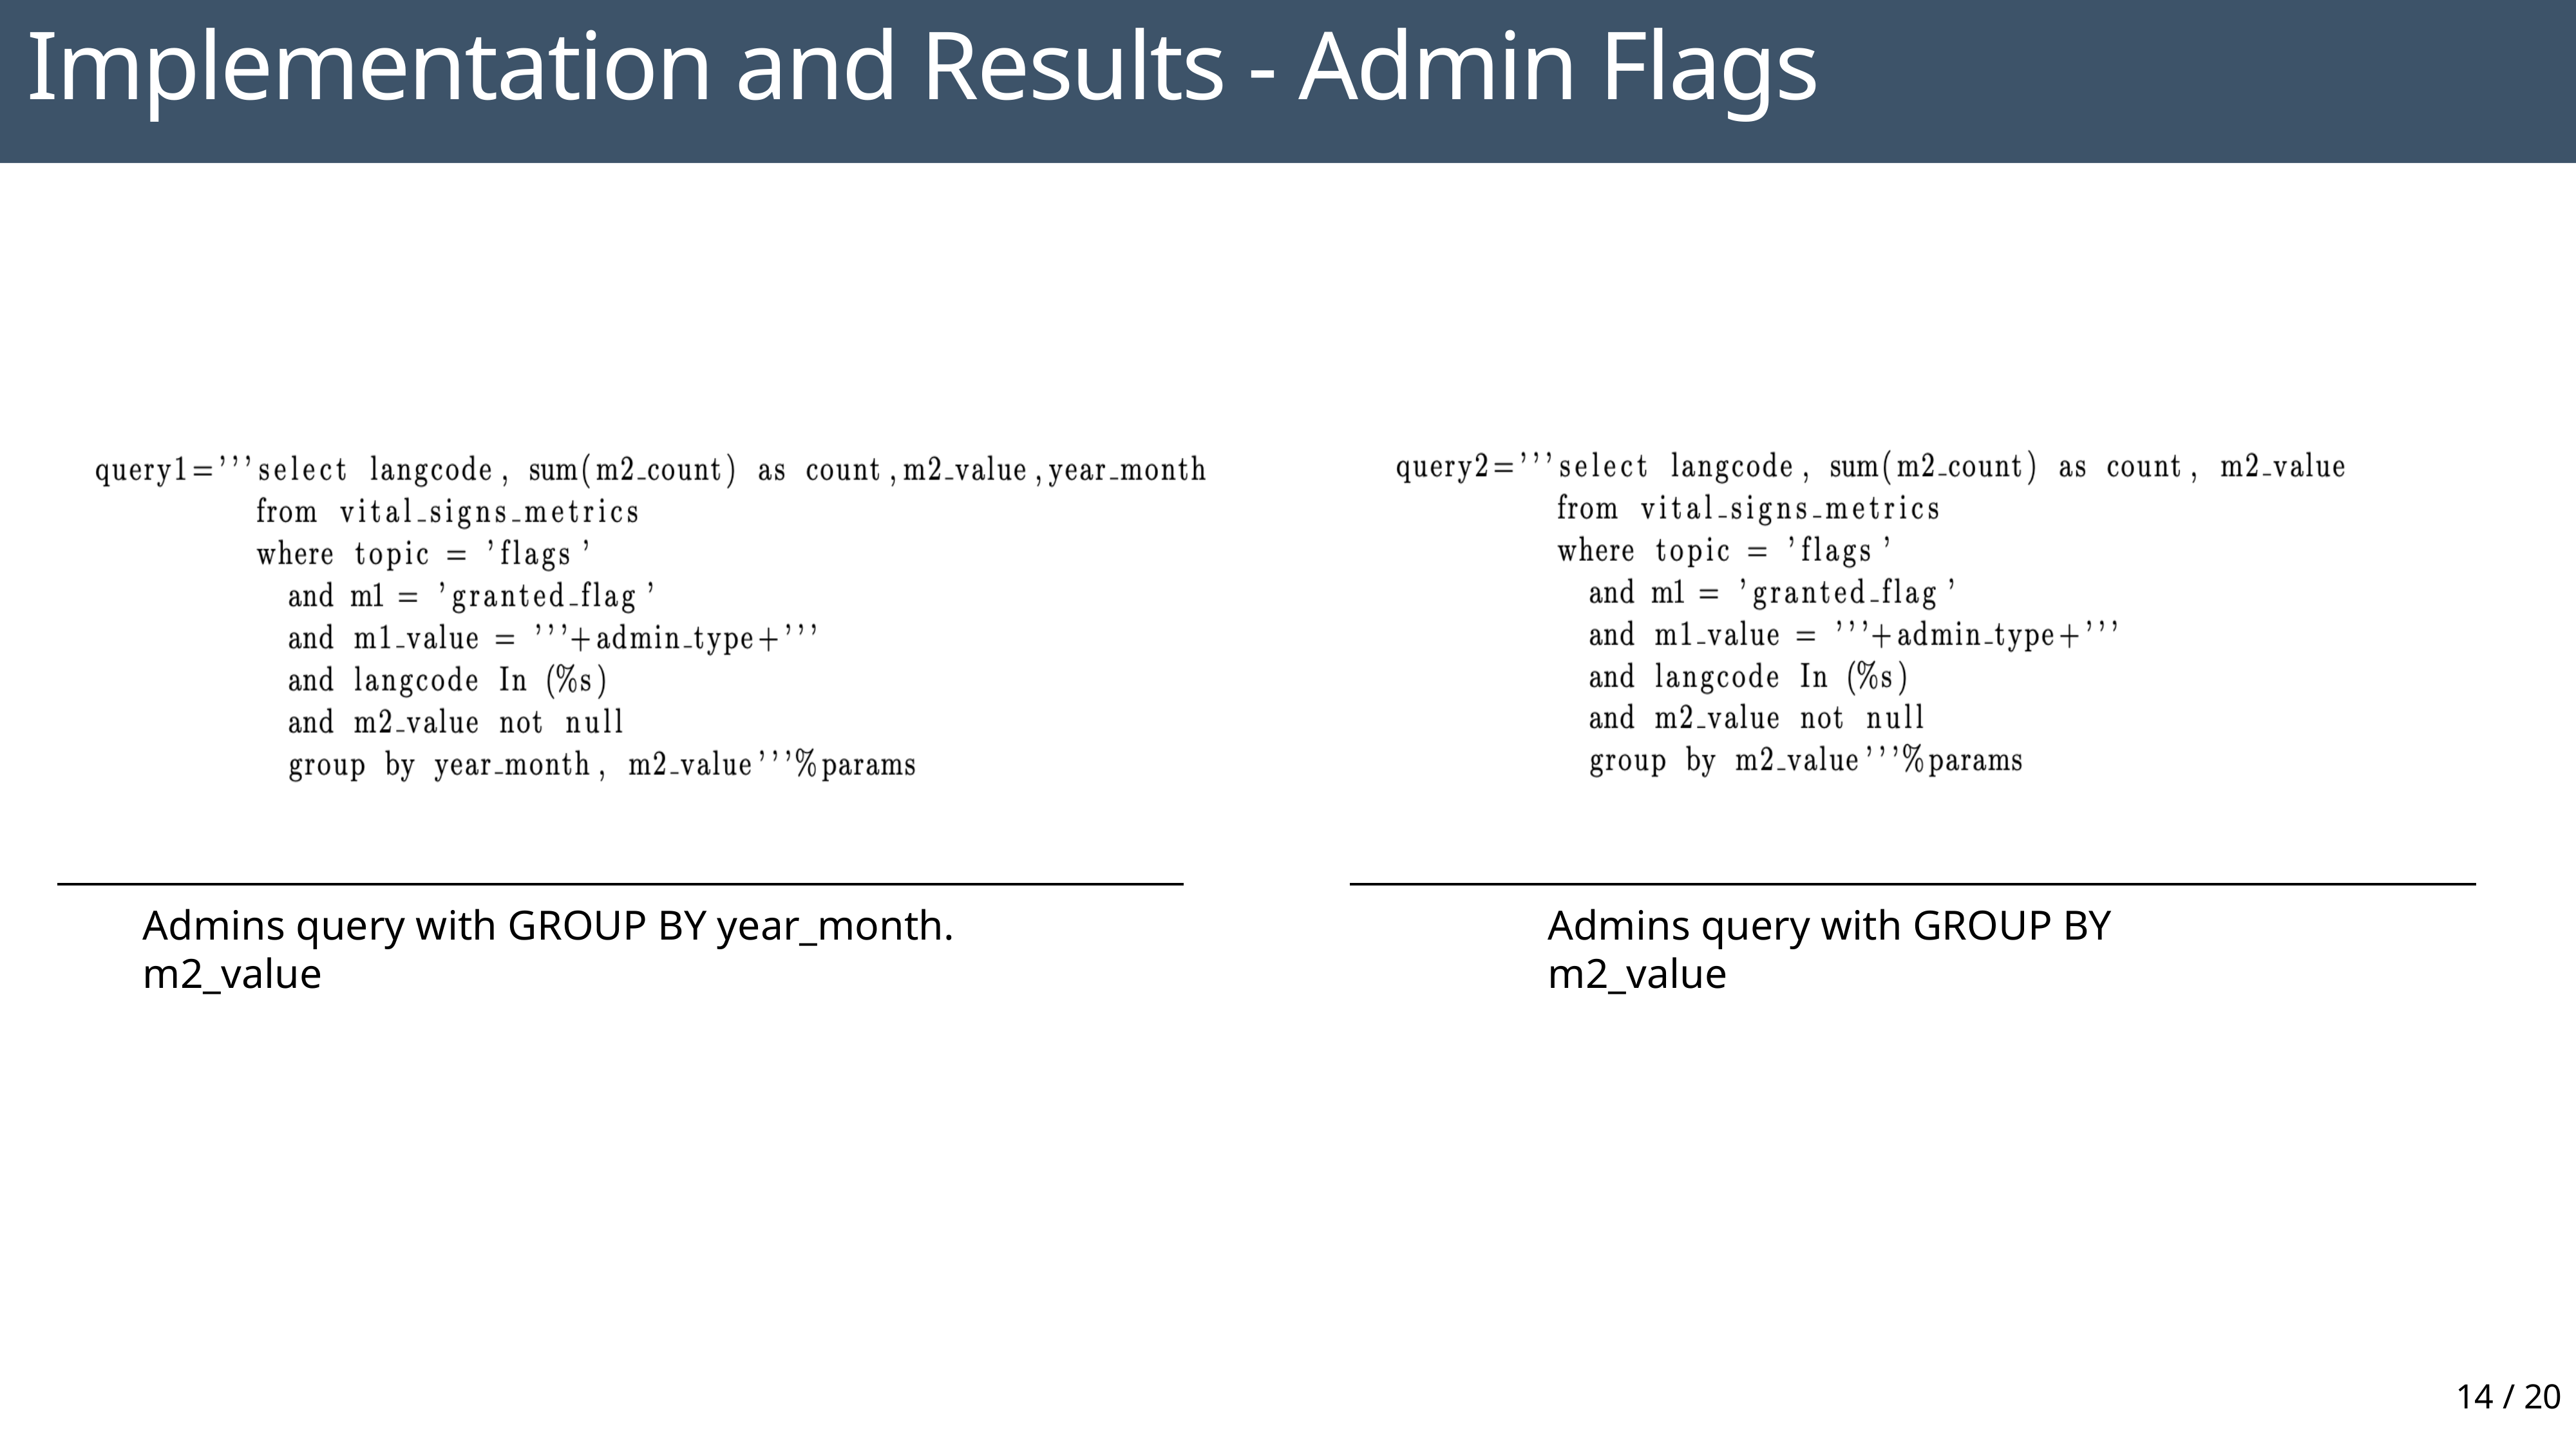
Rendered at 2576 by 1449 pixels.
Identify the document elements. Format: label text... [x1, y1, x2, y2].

text_box Admins query with GROUP BY m2_value [1542, 912, 2284, 984]
text_box Admins query with GROUP BY year_month. m2_value [137, 912, 1104, 984]
text_box Implementation and Results - Admin Flags [0, 0, 2576, 164]
picture [1384, 424, 2519, 788]
picture [82, 444, 1218, 808]
text_box 14 / 20 [2387, 1370, 2576, 1426]
